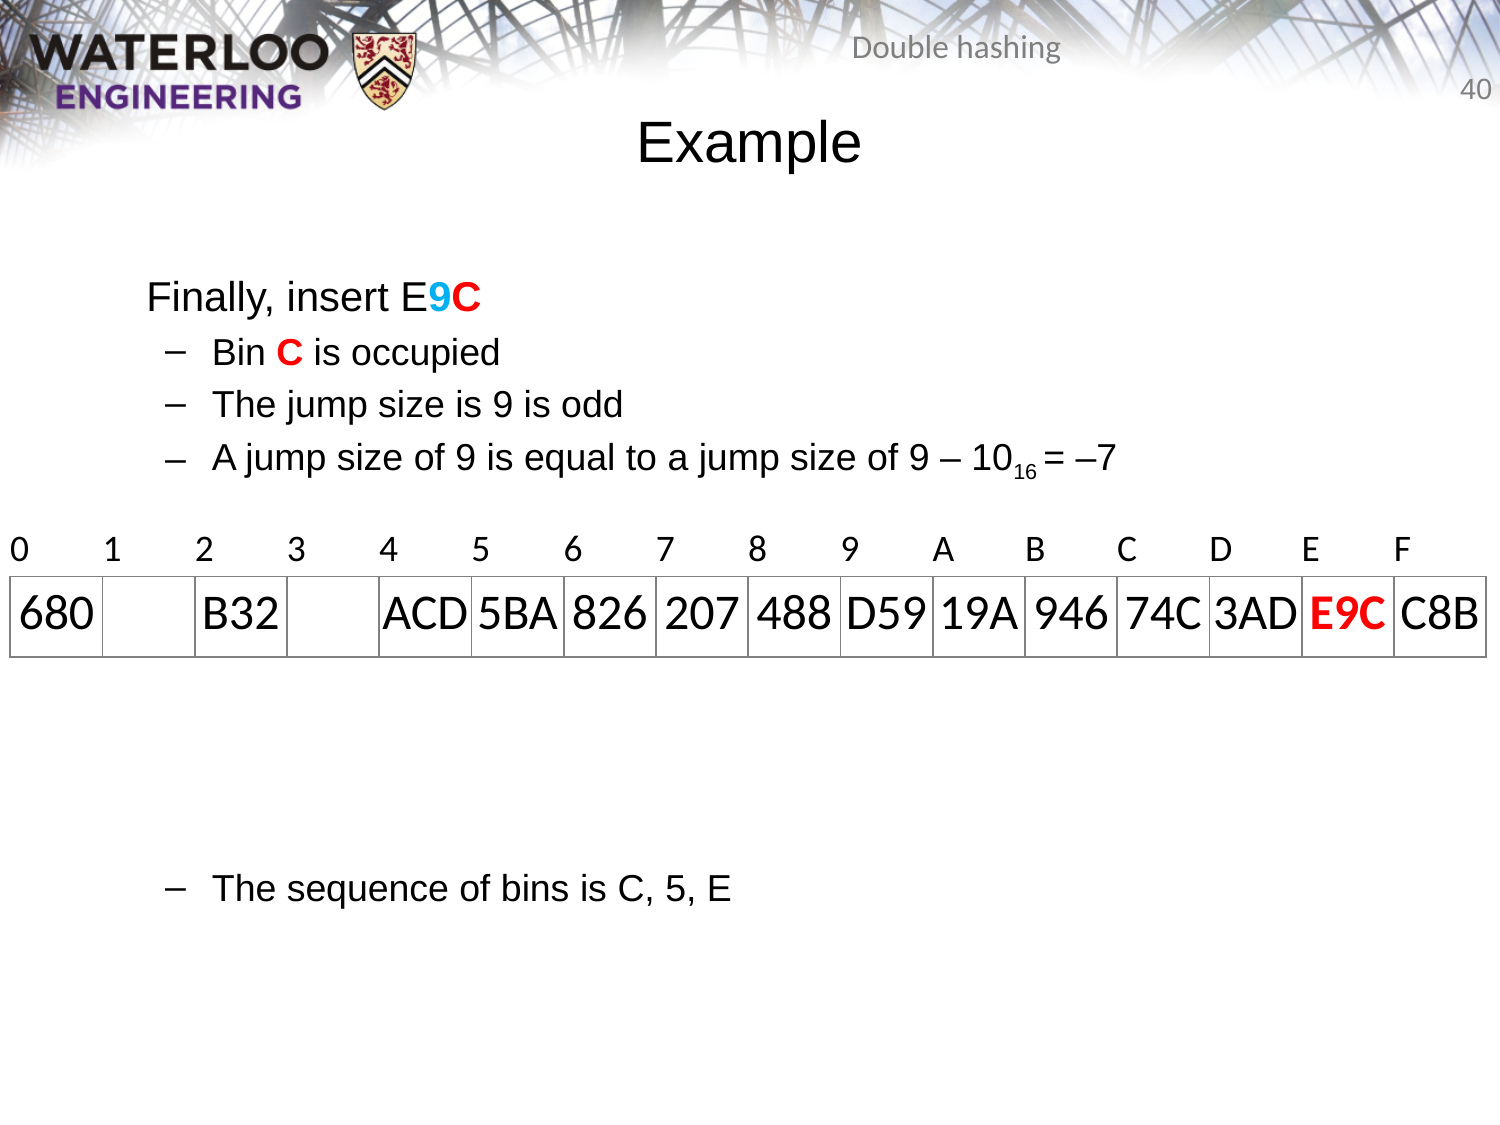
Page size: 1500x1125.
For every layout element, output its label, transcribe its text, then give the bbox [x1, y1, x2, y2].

table_header 6 [564, 527, 656, 576]
list Finally, insert E9C Bin C is occupied The jump size is 9 is odd A jump size of 9 is equal to a jump size of 9 – 1016 = –7 The sequence of bins is C, 5, E [74, 262, 1426, 527]
table_header A [933, 527, 1025, 576]
table_cell 74C [1118, 577, 1209, 656]
table_header 4 [379, 527, 471, 576]
table_header 3 [287, 527, 379, 576]
table_header D [1209, 527, 1302, 576]
table_cell D59 [841, 577, 932, 656]
title Example [74, 44, 1426, 233]
table_cell [288, 577, 378, 656]
table_header 2 [195, 527, 287, 576]
table_cell C8B [1395, 577, 1485, 656]
table_header E [1302, 527, 1394, 576]
table_header F [1394, 527, 1486, 576]
table_cell B32 [196, 577, 286, 656]
picture [0, 0, 1500, 1125]
table_cell 680 [11, 577, 102, 656]
table_header 0 [10, 527, 102, 576]
table_cell 207 [657, 577, 747, 656]
table_cell 488 [749, 577, 840, 656]
table_header 7 [656, 527, 748, 576]
table_cell 5BA [472, 577, 563, 656]
table_cell [103, 577, 194, 656]
table_cell ACD [380, 577, 471, 656]
table_cell 19A [934, 577, 1024, 656]
table_cell 3AD [1210, 577, 1301, 656]
table_header 8 [748, 527, 840, 576]
table_cell 826 [565, 577, 655, 656]
list Finally, insert E9C Bin C is occupied The jump size is 9 is odd A jump size of 9 is equal to a jump size of 9 – 1016 = –7 The sequence of bins is C, 5, E [74, 658, 1426, 1006]
table_cell 946 [1026, 577, 1116, 656]
table_header 1 [102, 527, 195, 576]
table_header 9 [840, 527, 933, 576]
table_cell E9C [1303, 577, 1393, 656]
table_header C [1117, 527, 1209, 576]
table_header B [1025, 527, 1117, 576]
table_header 5 [471, 527, 564, 576]
